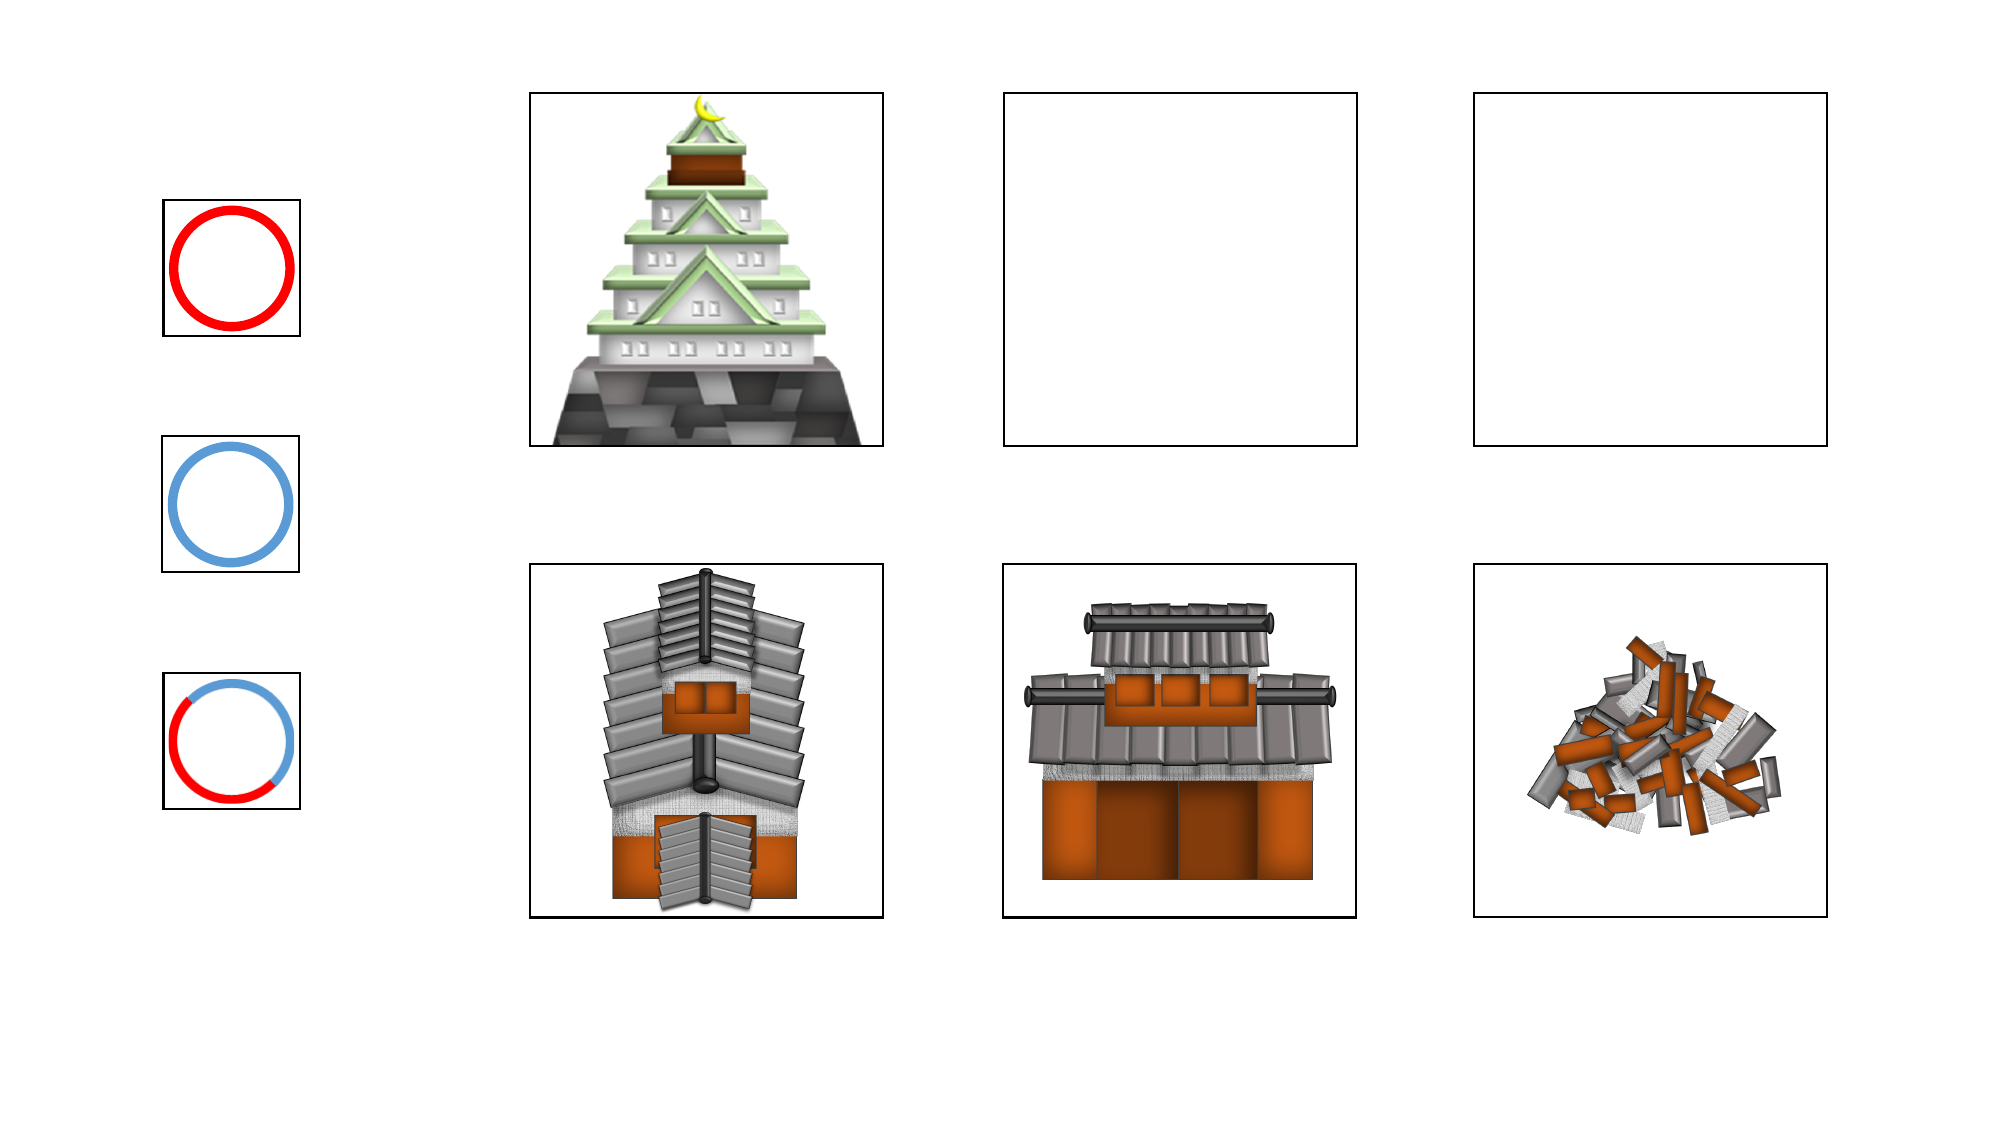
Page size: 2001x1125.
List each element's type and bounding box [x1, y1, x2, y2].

picture [168, 678, 295, 805]
text_box [529, 92, 884, 447]
text_box [1473, 563, 1828, 918]
picture [1526, 635, 1782, 836]
picture [600, 567, 808, 917]
text_box [529, 563, 884, 919]
text_box [162, 672, 301, 810]
text_box [1473, 92, 1828, 447]
text_box [171, 445, 290, 564]
text_box [162, 199, 301, 337]
text_box [161, 435, 300, 573]
picture [1023, 602, 1337, 880]
text_box [1003, 92, 1358, 447]
text_box [172, 209, 292, 328]
picture [538, 93, 875, 446]
text_box [1002, 563, 1357, 919]
